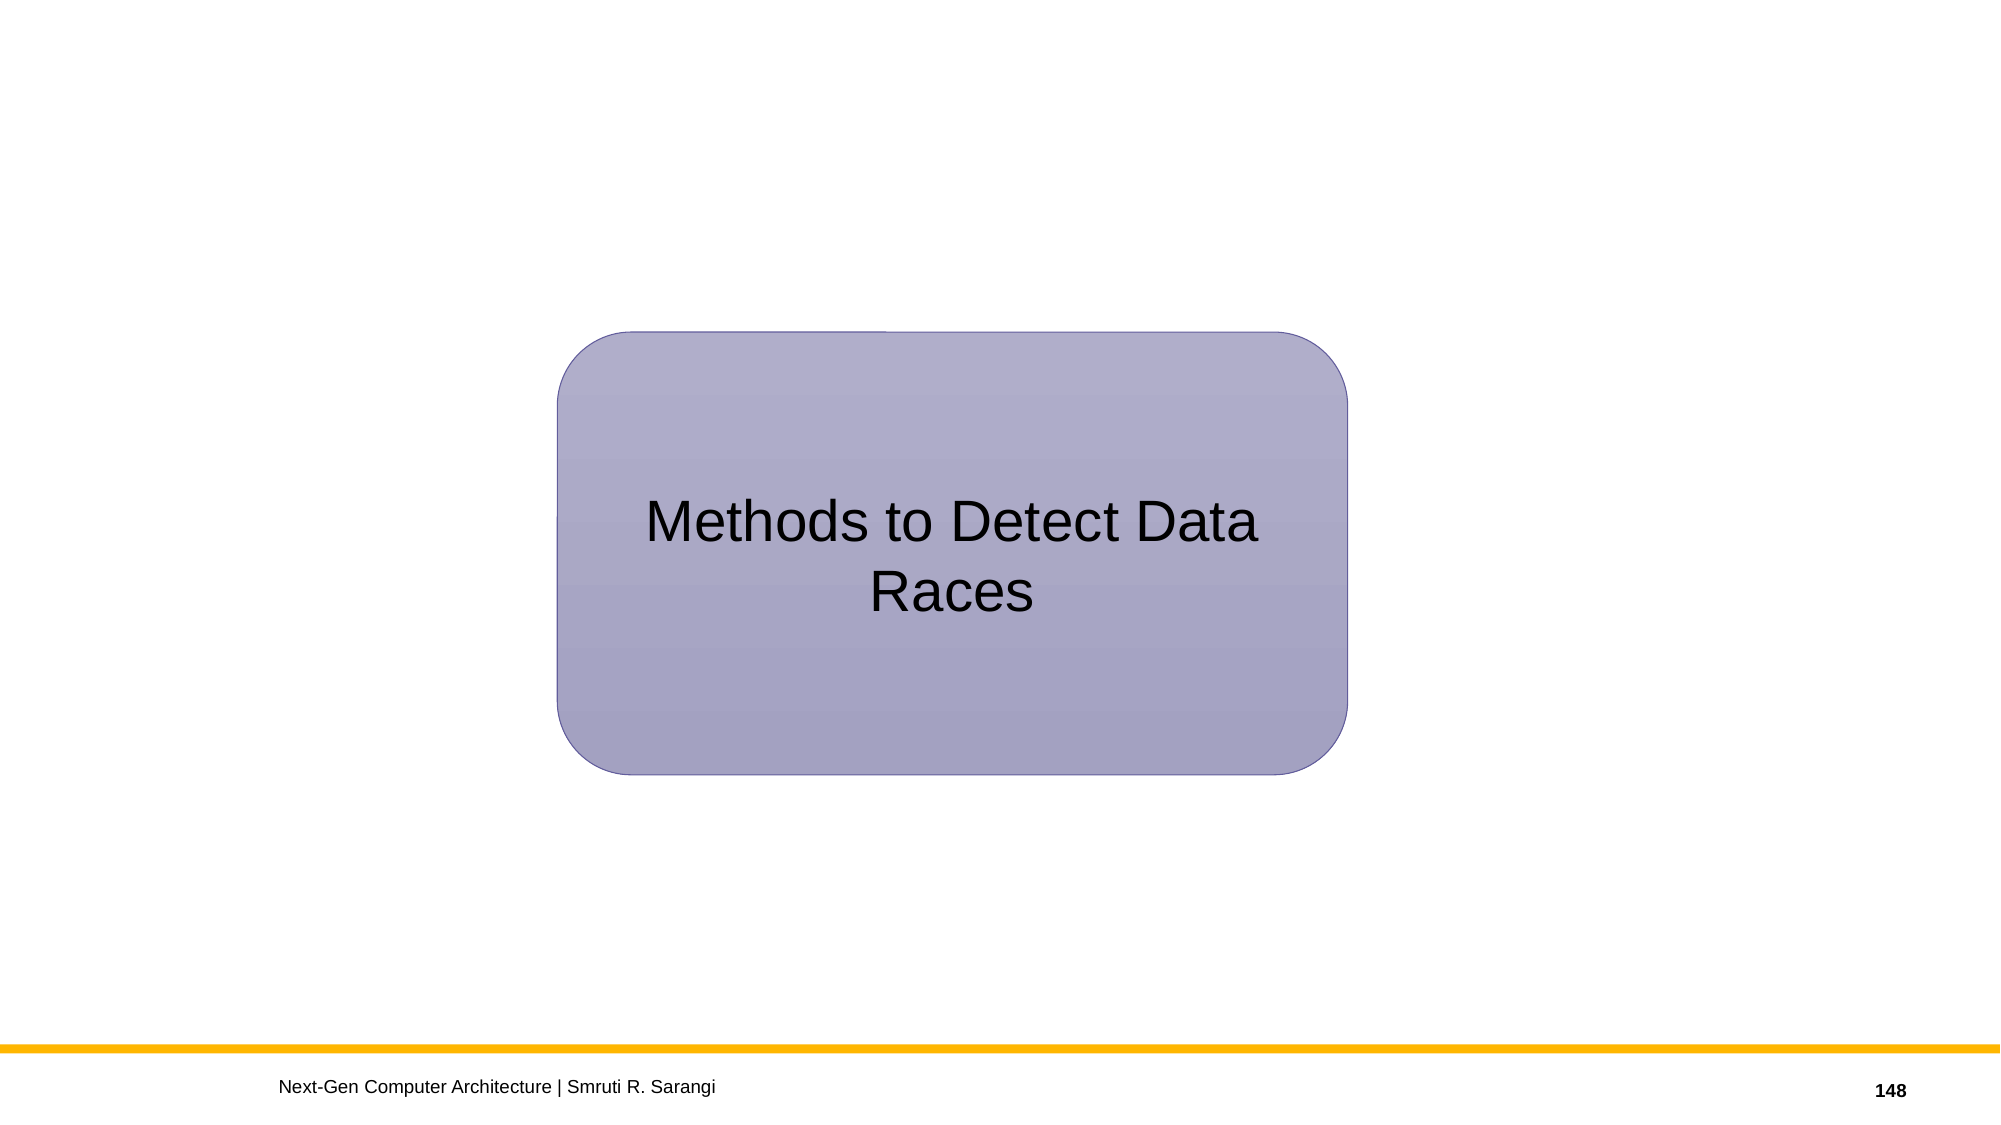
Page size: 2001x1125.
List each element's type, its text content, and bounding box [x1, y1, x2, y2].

footer Next-Gen Computer Architecture | Smruti R. Sarangi [263, 1067, 1464, 1105]
slide_number 148 [1711, 1071, 1922, 1109]
text_box Methods to Detect Data Races [556, 331, 1349, 776]
